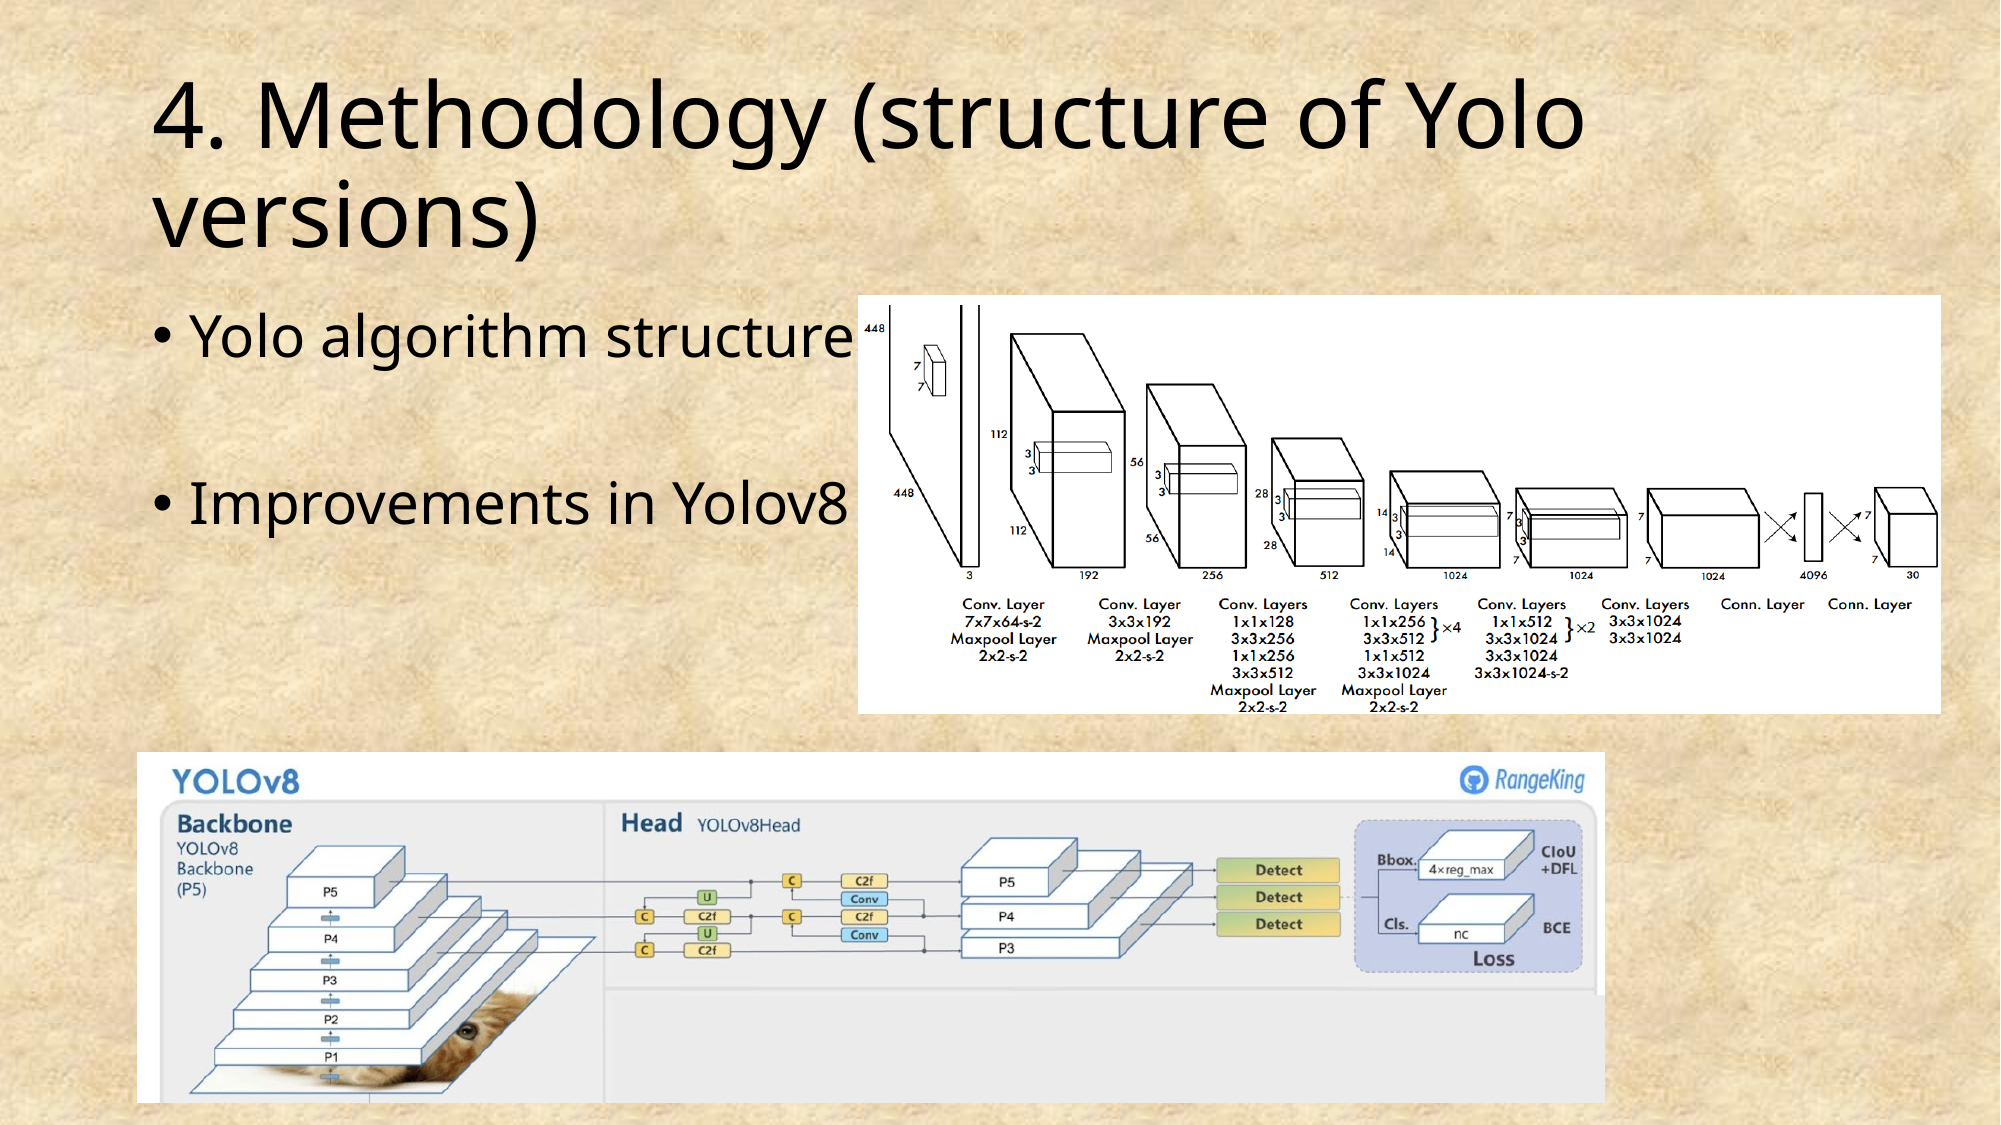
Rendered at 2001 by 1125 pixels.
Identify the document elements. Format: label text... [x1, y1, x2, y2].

list Yolo algorithm structure Improvements in Yolov8 [137, 299, 988, 751]
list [858, 295, 1942, 715]
title 4. Methodology (structure of Yolo versions) [137, 59, 1863, 278]
picture [0, 0, 2001, 1125]
